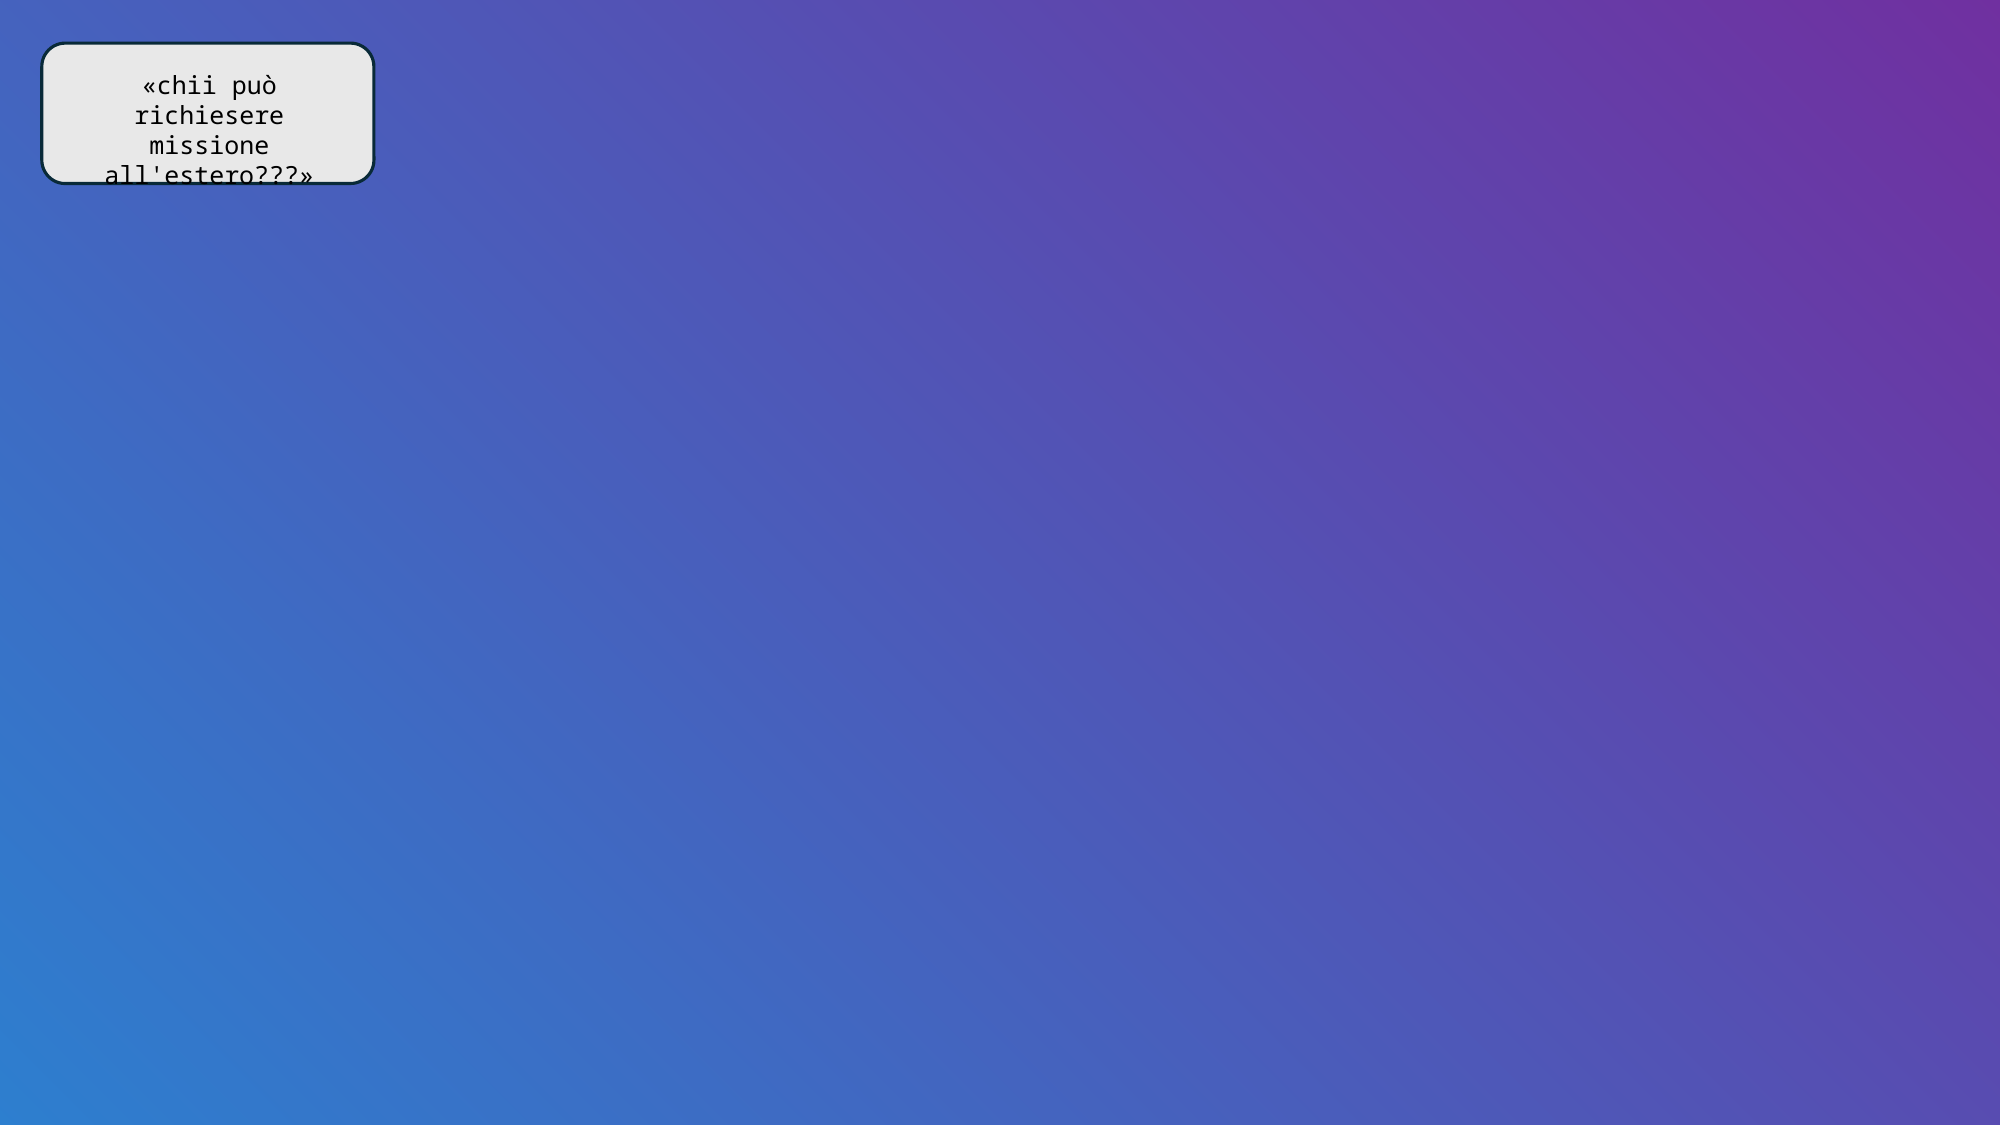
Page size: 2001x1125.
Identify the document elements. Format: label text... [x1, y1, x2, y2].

text_box «chii può richiesere missione all'estero???» [55, 62, 364, 197]
text_box [40, 41, 376, 183]
